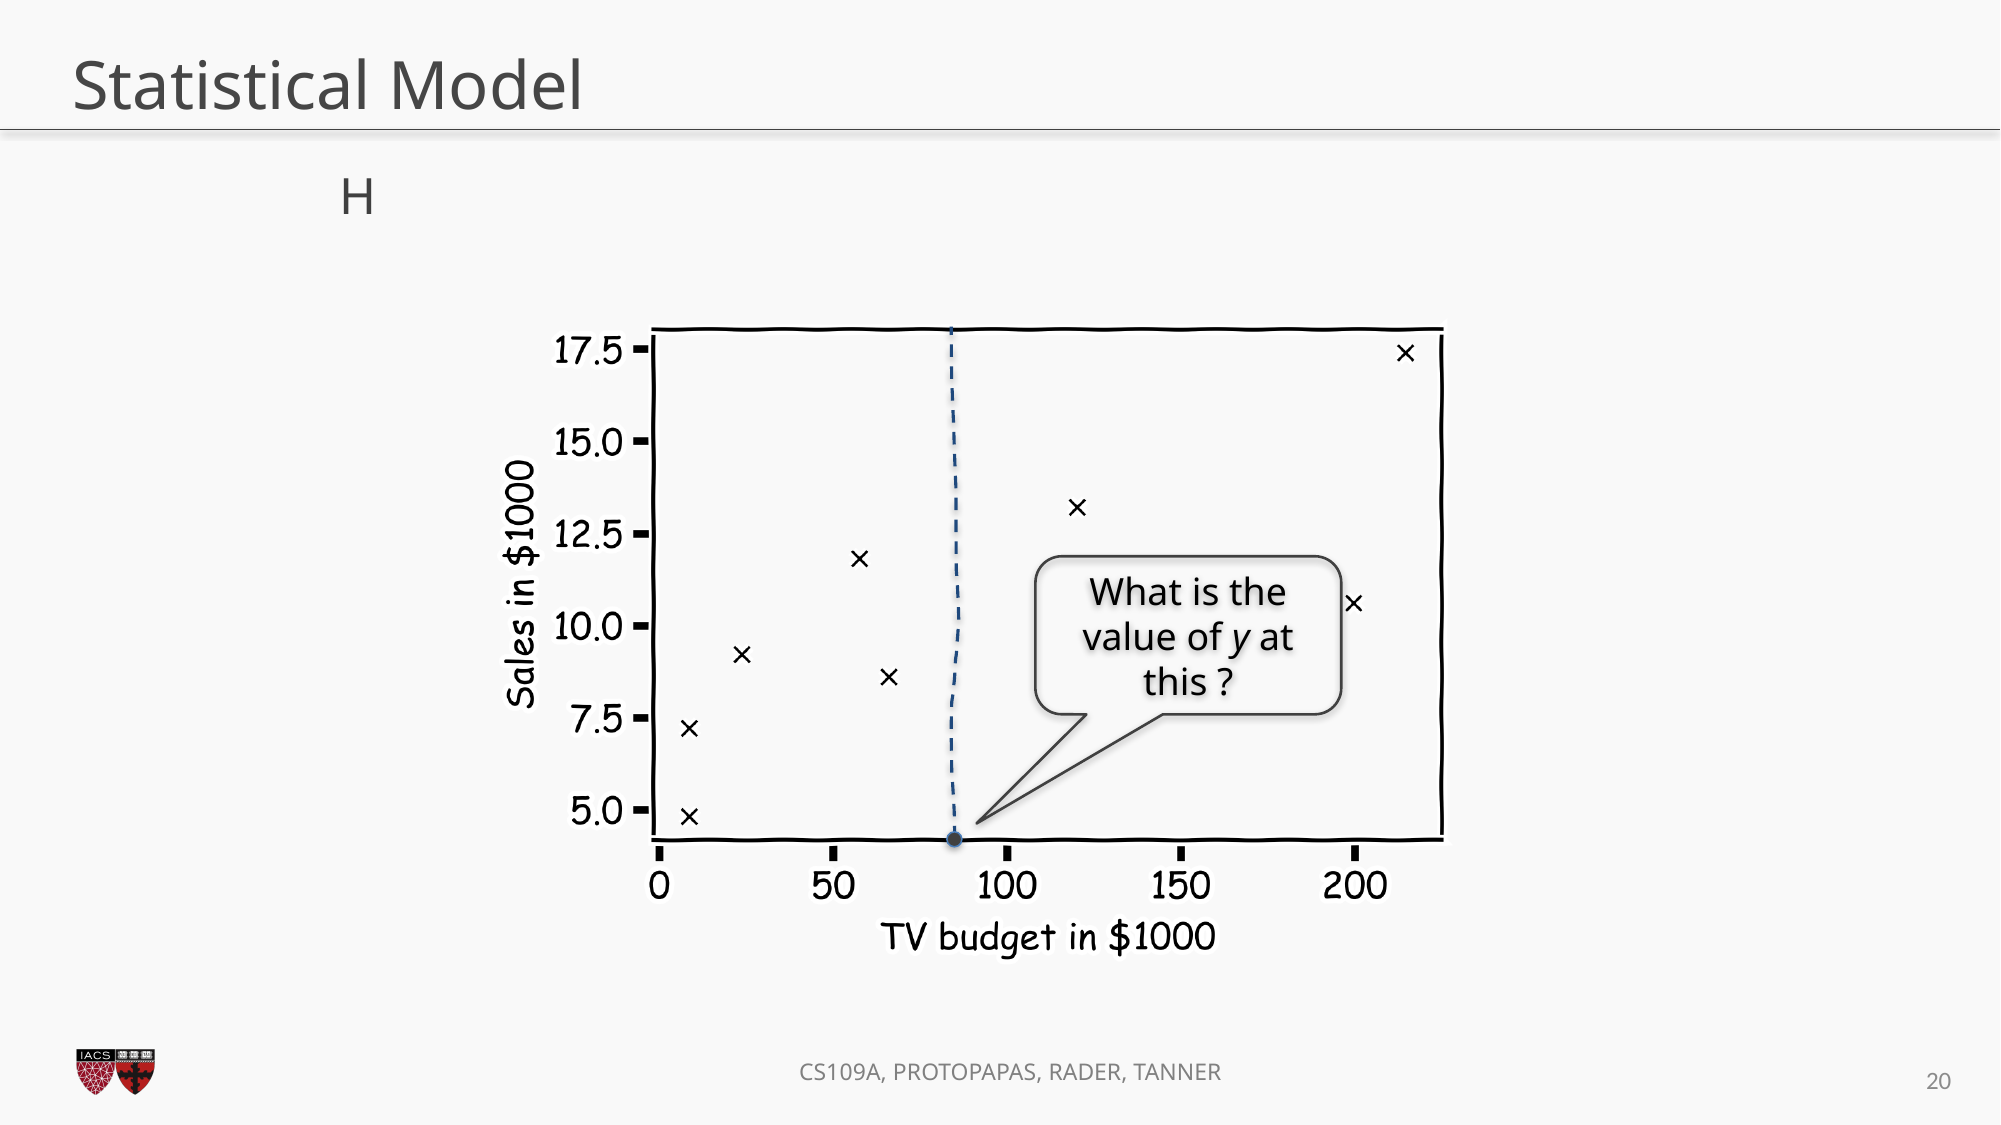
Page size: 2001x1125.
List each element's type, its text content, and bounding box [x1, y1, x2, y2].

title Statistical Model [57, 35, 1943, 162]
text_box [1173, 1038, 1204, 1100]
picture [75, 1049, 155, 1095]
picture [428, 239, 1555, 990]
slide_number 19 [1500, 1050, 1967, 1110]
